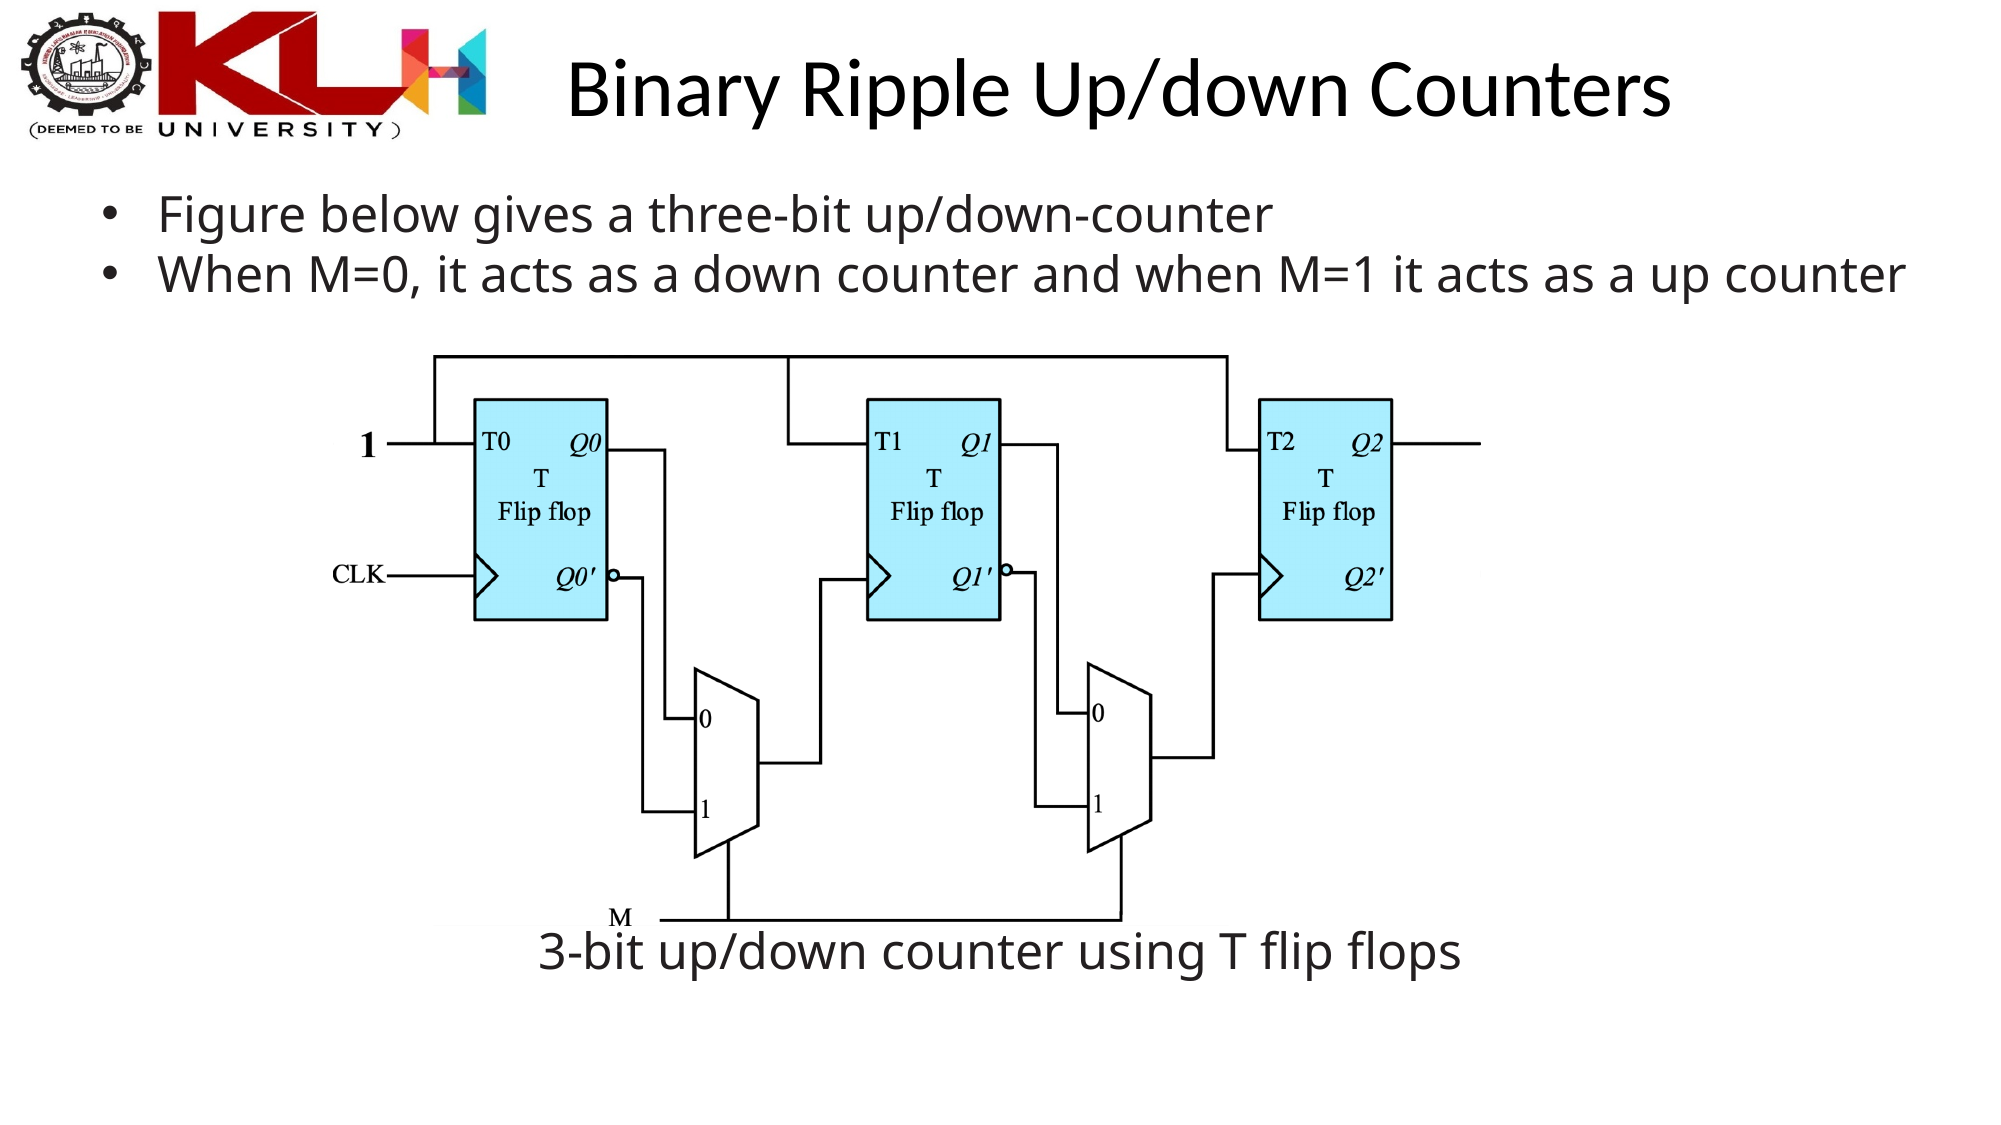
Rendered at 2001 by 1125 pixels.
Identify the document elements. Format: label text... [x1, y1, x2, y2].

picture [16, 0, 492, 143]
text_box 3-bit up/down counter using T flip flops [523, 912, 2000, 987]
text_box Binary Ripple Up/down Counters [551, 25, 1788, 141]
picture [333, 354, 1481, 926]
text_box Figure below gives a three-bit up/down-counter When M=0, it acts as a down counter and when M=1 it acts as a up counter [86, 174, 1937, 790]
